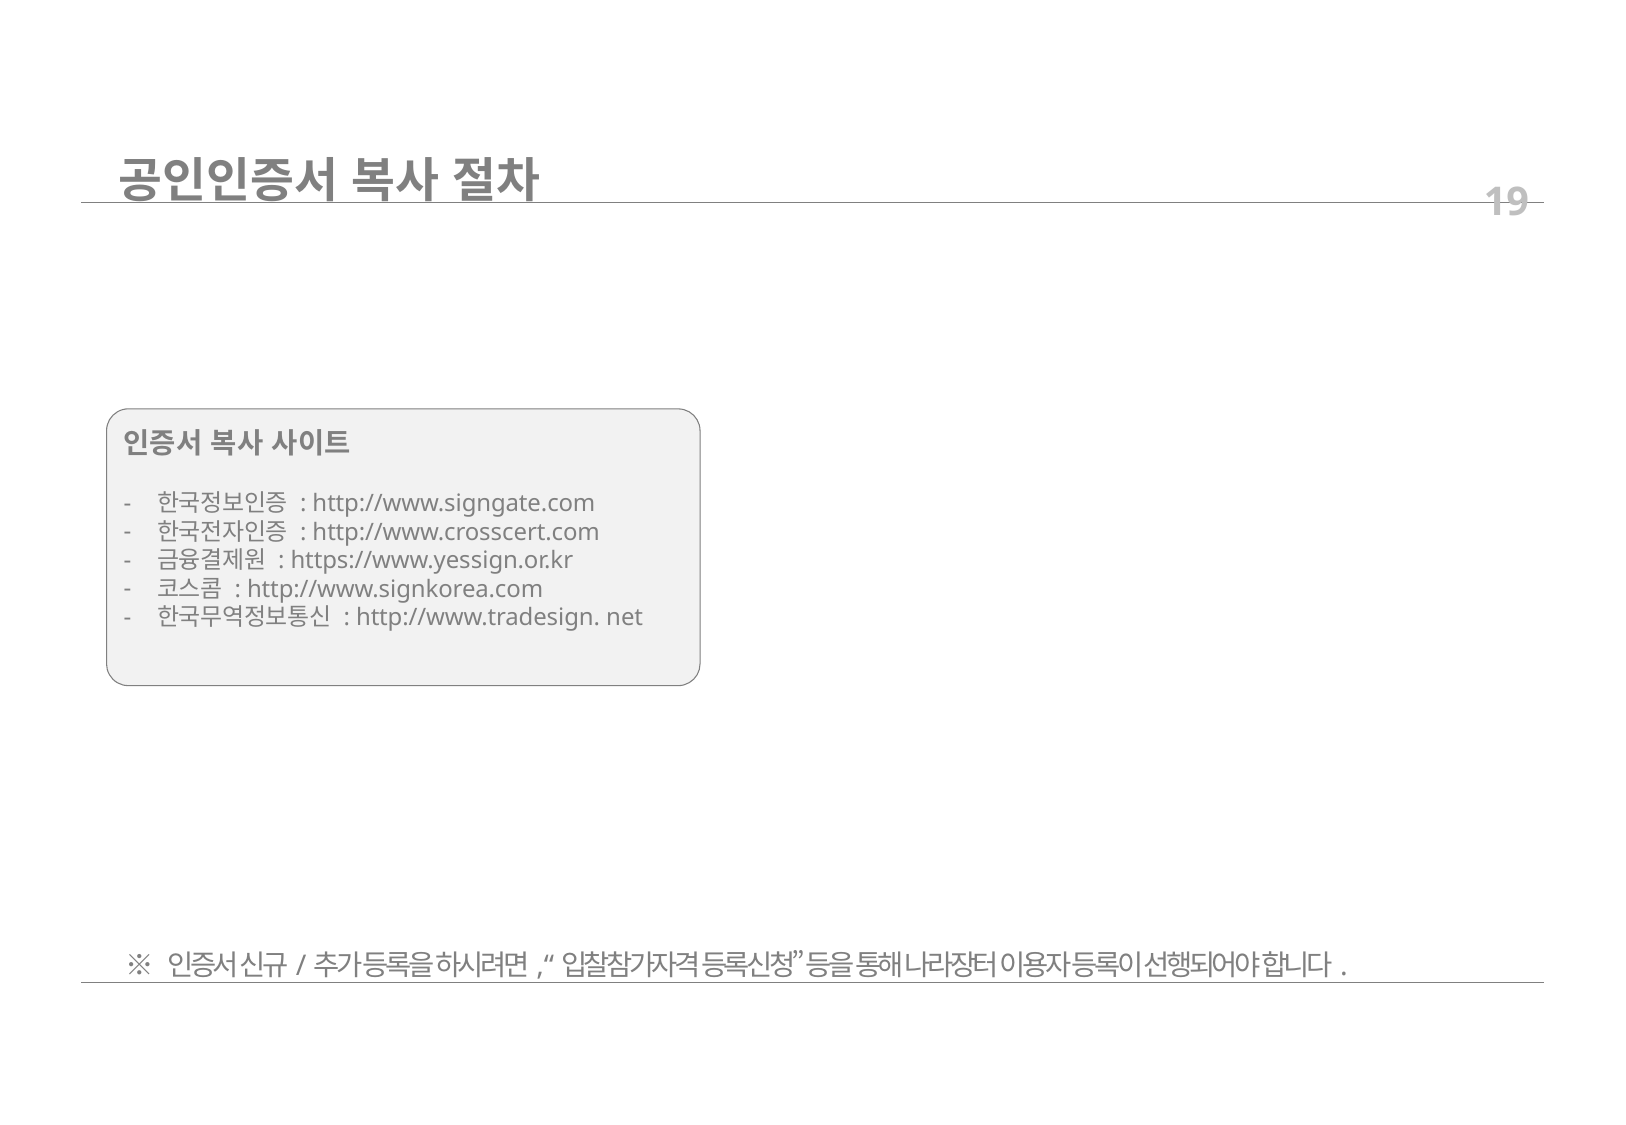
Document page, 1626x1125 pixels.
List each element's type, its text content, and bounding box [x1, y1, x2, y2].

slide_number 19 [1164, 168, 1544, 223]
text_box 공인인증서 복사 절차 [103, 142, 556, 215]
text_box [104, 418, 703, 688]
text_box [108, 406, 698, 417]
text_box 인증서 복사 사이트 한국정보인증 : http://www.signgate.com 한국전자인증 : http://www.crosscert.com 금융결제원 : https://www.yessign.or.kr 코스콤 : http://www.signkorea.com 한국무역정보통신 : http://www.tradesign. net [108, 417, 700, 638]
text_box ※ 인증서 신규/추가 등록을 하시려면, “입찰참가자격 등록신청” 등을 통해 나라장터 이용자 등록이 선행되어야 합니다. [110, 939, 1463, 989]
